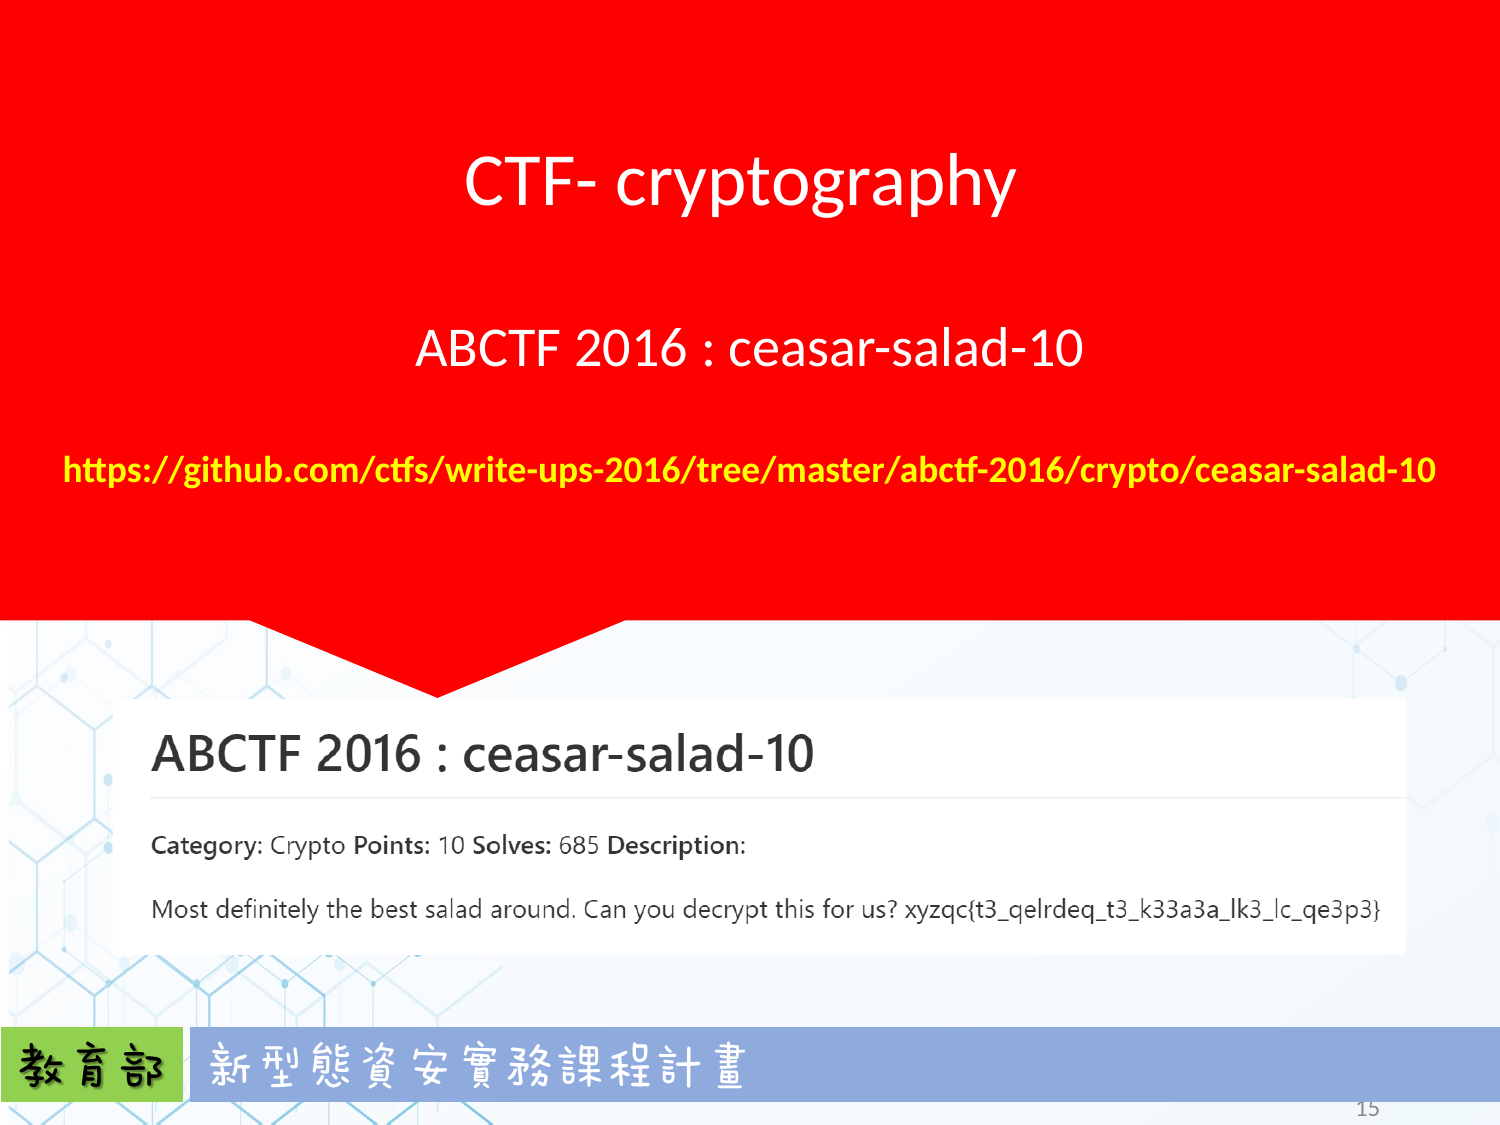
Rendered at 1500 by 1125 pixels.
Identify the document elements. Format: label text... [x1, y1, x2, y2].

text_box CTF- cryptography ABCTF 2016 : ceasar-salad-10 https://github.com/ctfs/write-ups-2016/tree/master/abctf-2016/crypto/ceasar-salad-10 [0, 0, 1500, 699]
picture [0, 622, 1500, 1125]
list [112, 699, 1407, 956]
